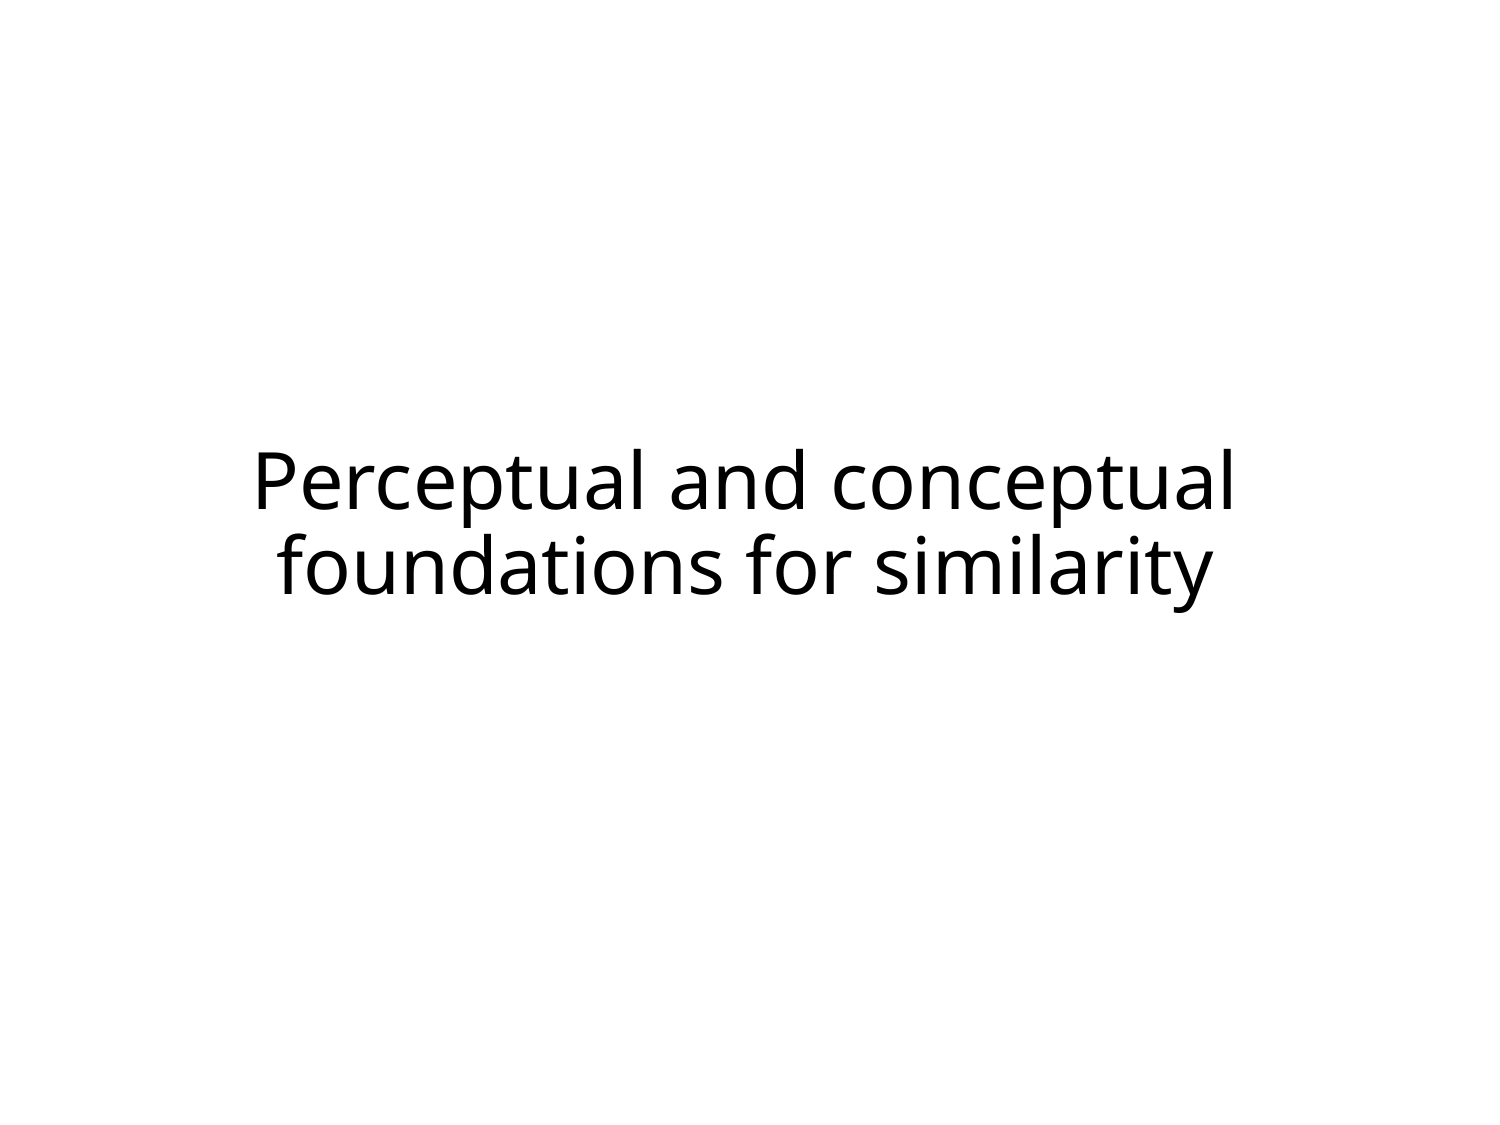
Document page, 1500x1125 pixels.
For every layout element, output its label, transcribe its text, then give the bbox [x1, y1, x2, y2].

title Perceptual and conceptual foundations for similarity [97, 433, 1392, 620]
